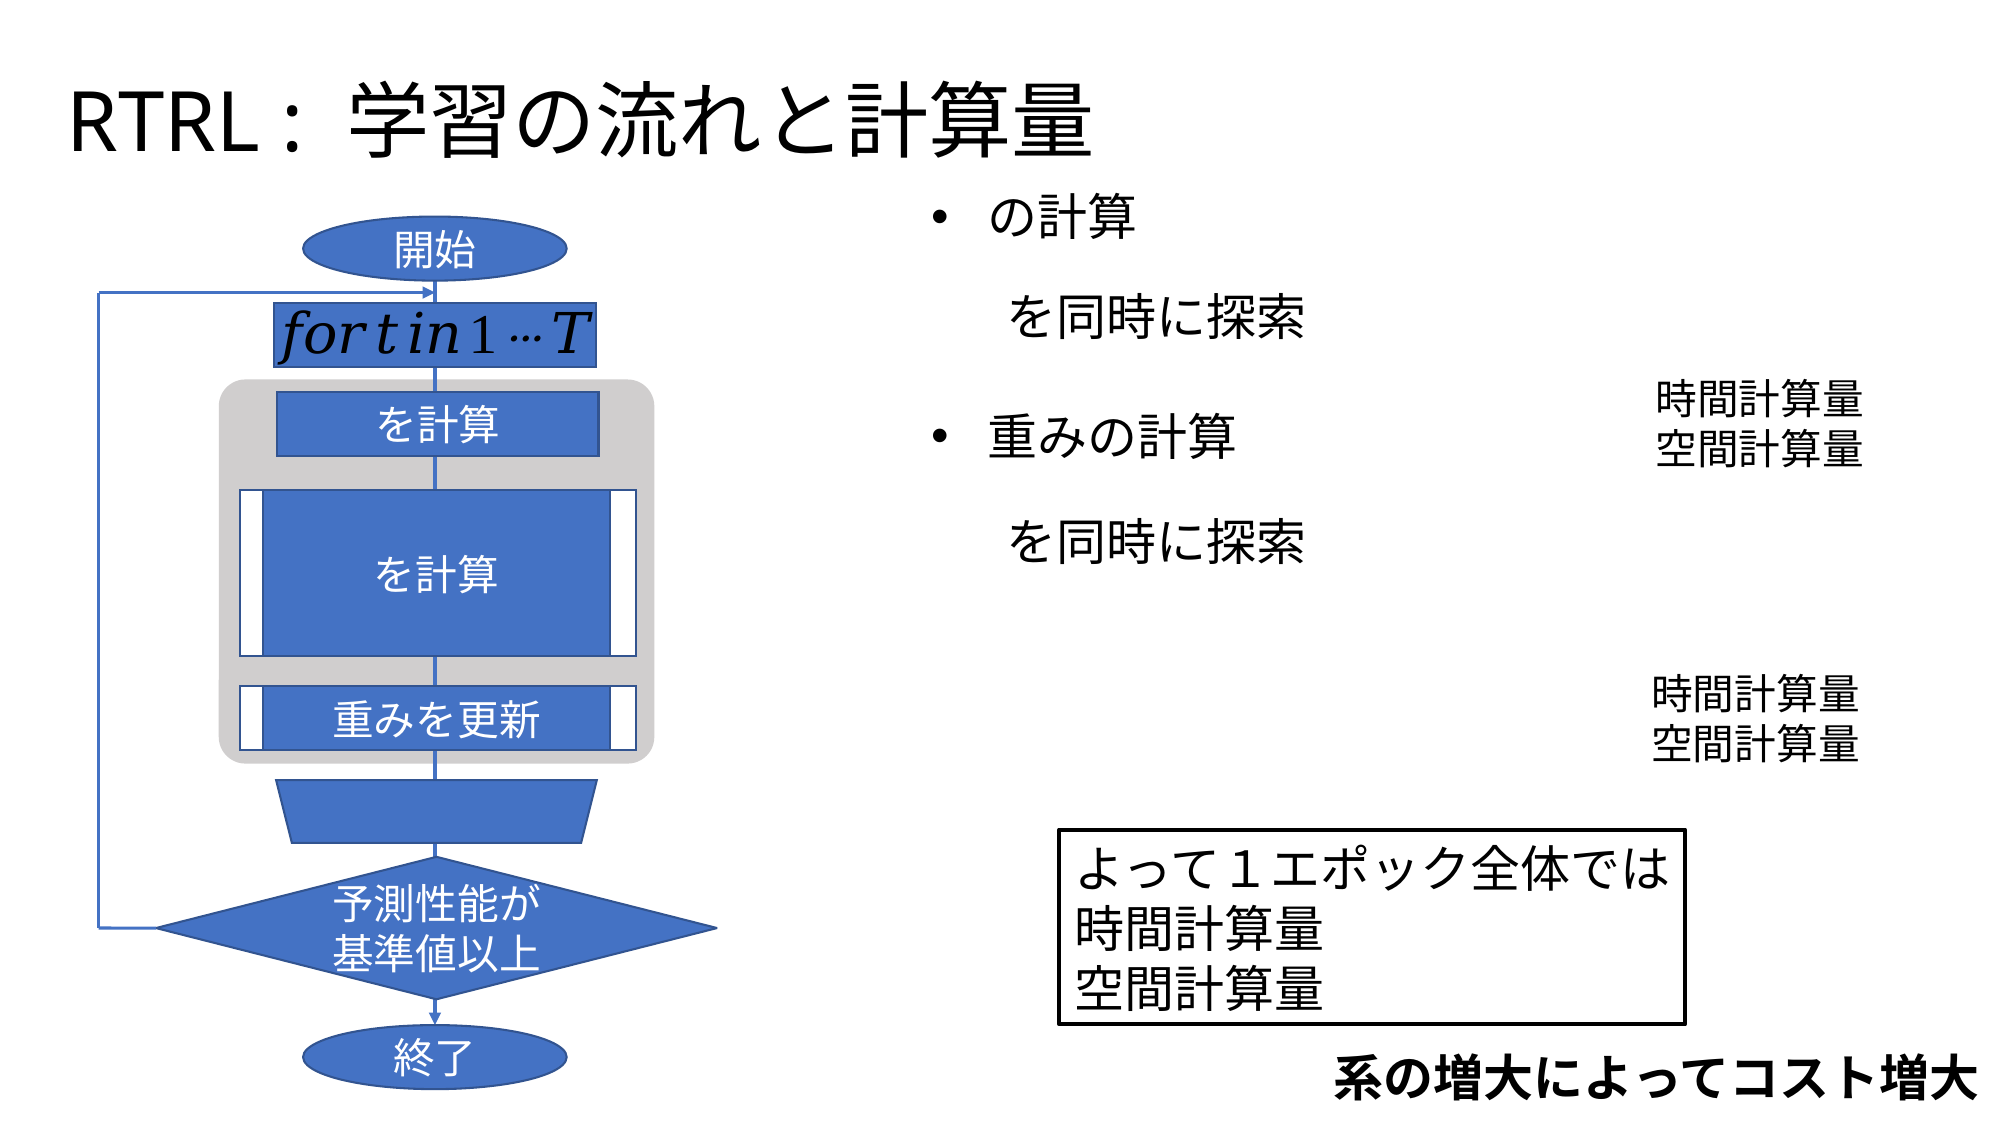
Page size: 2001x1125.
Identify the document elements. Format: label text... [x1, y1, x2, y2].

text_box 開始 [302, 215, 568, 282]
text_box [217, 378, 433, 765]
text_box [436, 779, 599, 844]
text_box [239, 490, 637, 657]
text_box 終了 [302, 1024, 568, 1091]
text_box [274, 779, 434, 844]
text_box 予測性能が 基準値以上 [156, 856, 434, 1000]
text_box 予測性能が 基準値以上 [436, 855, 718, 1001]
text_box [437, 378, 656, 765]
text_box RTRL : 学習の流れと計算量 [52, 60, 1111, 176]
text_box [239, 686, 637, 751]
text_box 系の増大によってコスト増大 [1318, 1038, 1995, 1114]
